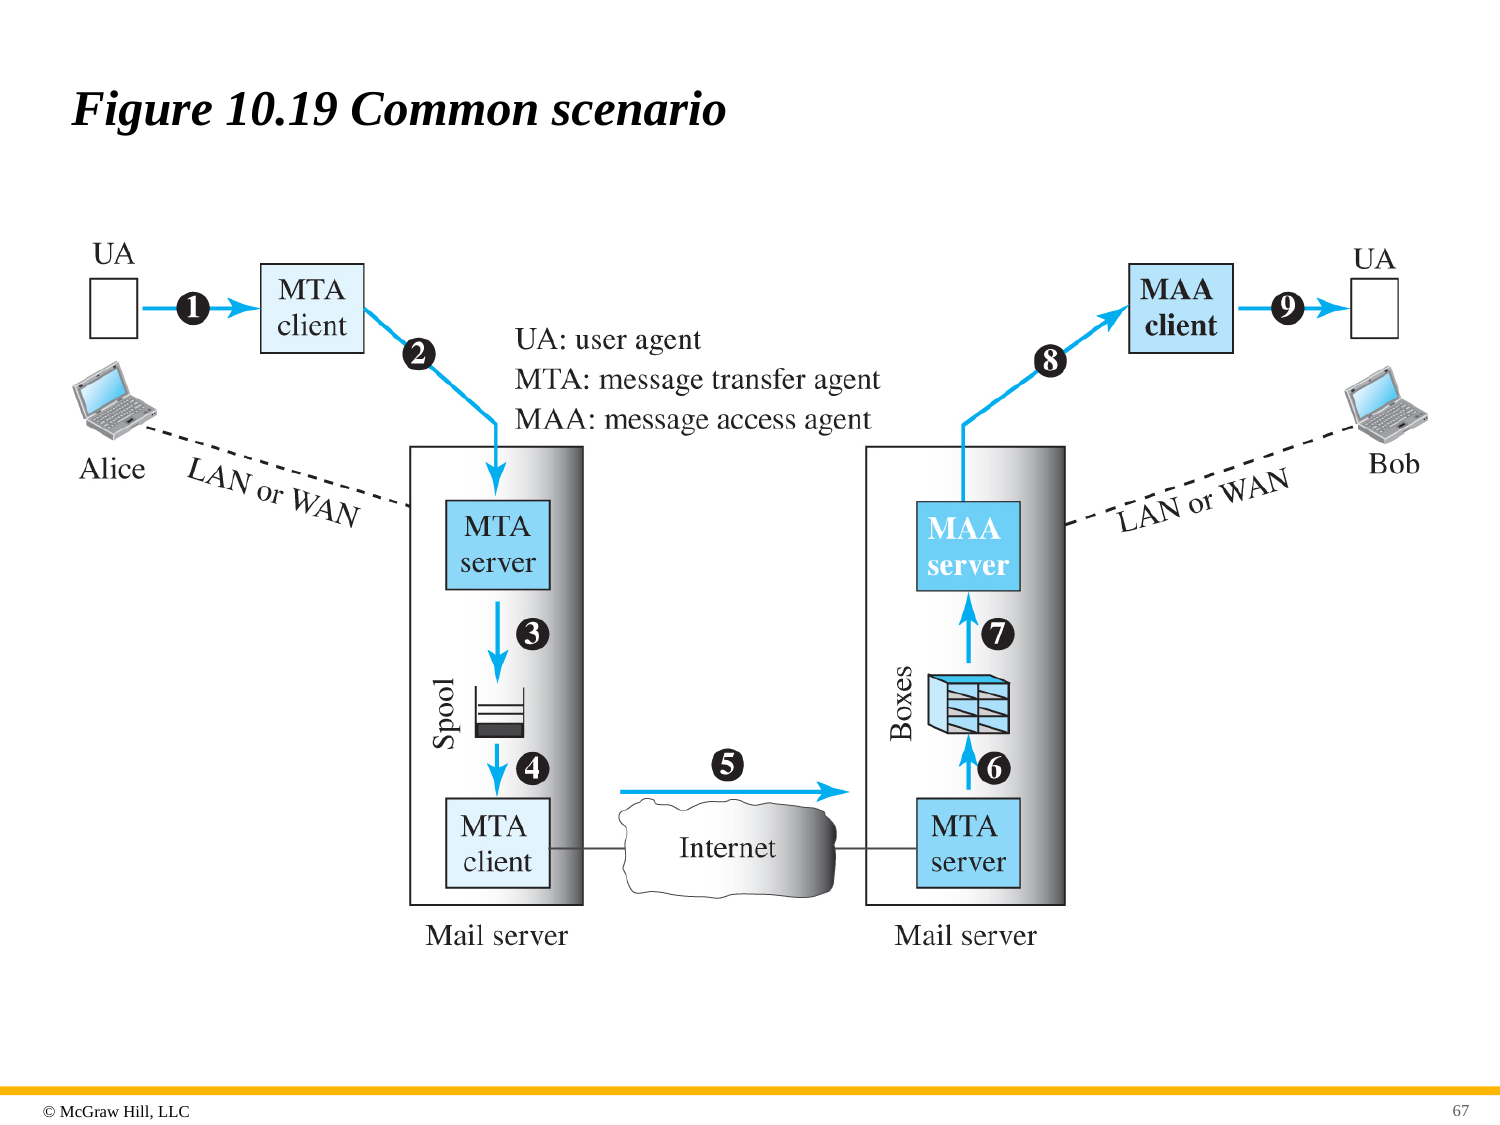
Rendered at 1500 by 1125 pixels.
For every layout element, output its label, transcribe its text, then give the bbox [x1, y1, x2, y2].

slide_number 67 [1418, 1096, 1477, 1123]
picture [72, 237, 1428, 958]
title Figure 10.19 Common scenario [56, 50, 1444, 162]
